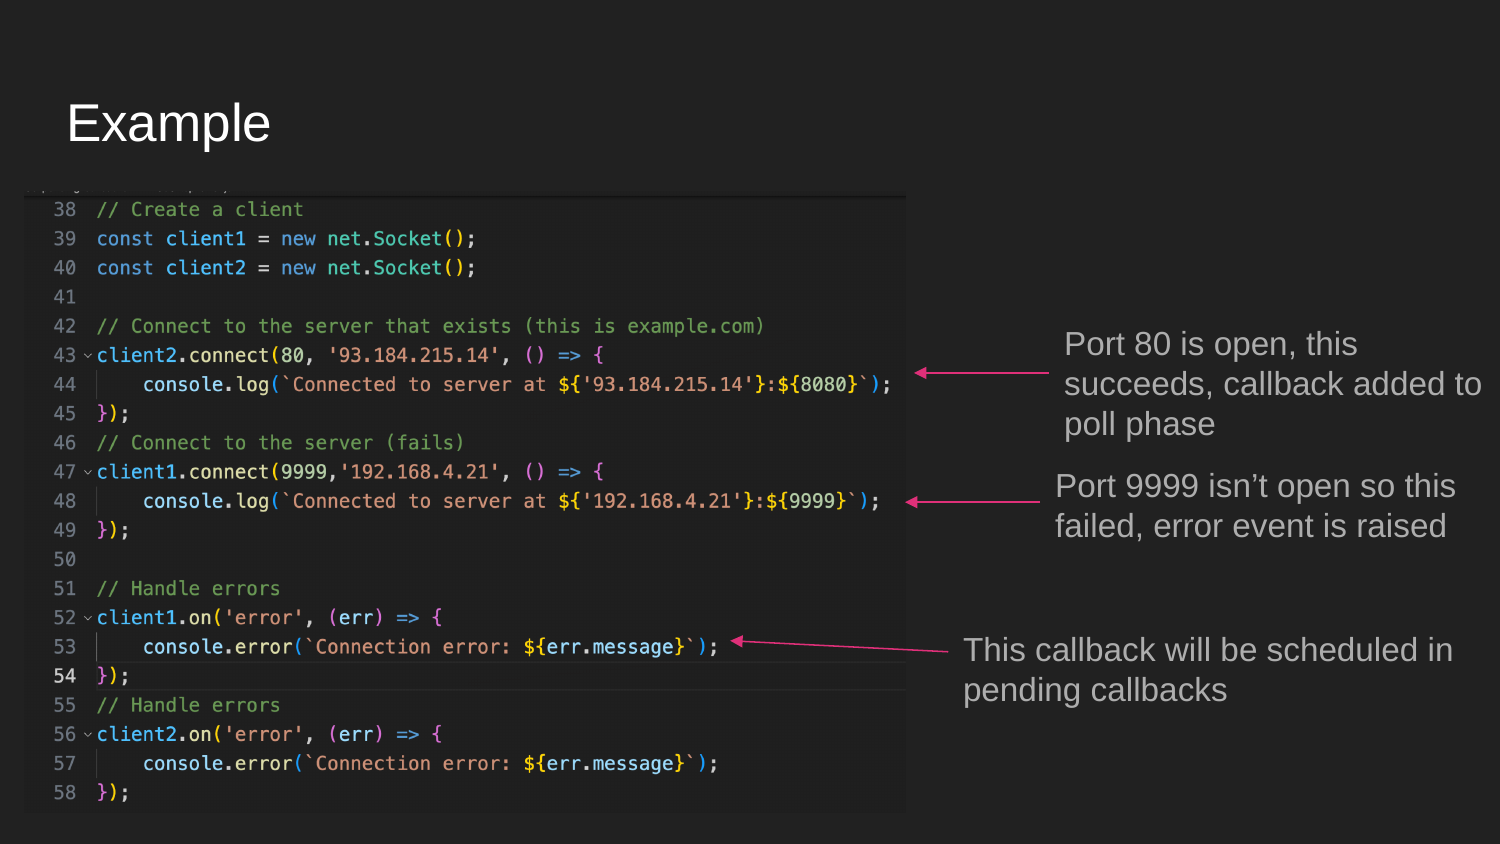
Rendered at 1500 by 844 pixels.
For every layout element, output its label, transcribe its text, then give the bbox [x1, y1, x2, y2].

text_box Port 80 is open, this succeeds, callback added to poll phase [1049, 306, 1500, 440]
picture [24, 191, 906, 813]
text_box Port 9999 isn’t open so this failed, error event is raised [1040, 448, 1491, 556]
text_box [729, 640, 949, 652]
text_box This callback will be scheduled in pending callbacks [948, 613, 1500, 691]
title Example [51, 72, 1449, 167]
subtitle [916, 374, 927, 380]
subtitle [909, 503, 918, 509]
